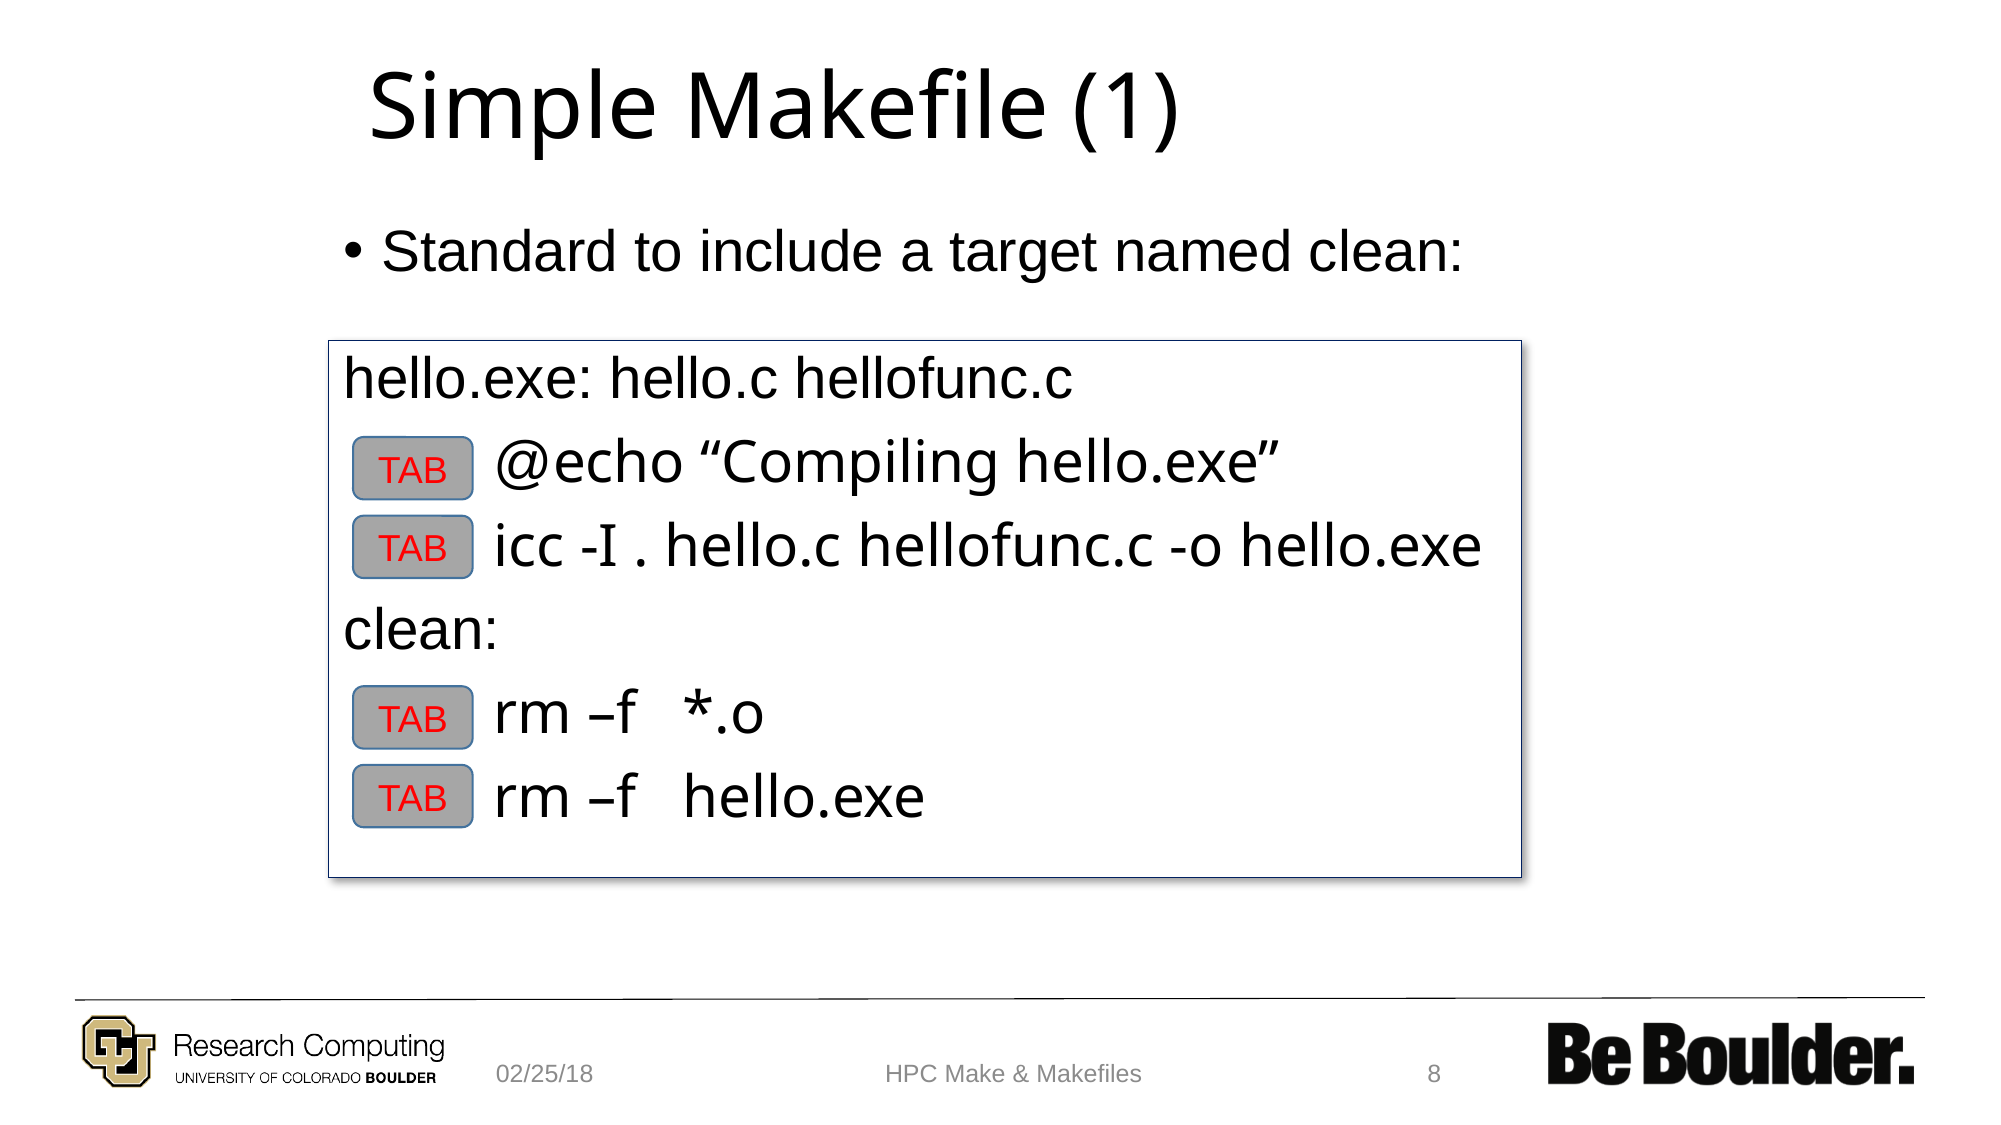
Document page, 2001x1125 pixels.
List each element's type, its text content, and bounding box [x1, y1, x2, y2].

footer HPC Make & Makefiles [676, 1042, 1352, 1103]
text_box TAB [351, 514, 474, 580]
slide_number 8 [1412, 1042, 1525, 1103]
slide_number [480, 1042, 615, 1103]
title Simple Makefile (1) [353, 0, 1647, 218]
text_box TAB [351, 763, 474, 829]
list Standard to include a target named clean: [328, 213, 1623, 341]
picture [1524, 1015, 1938, 1088]
text_box TAB [351, 435, 474, 501]
picture [81, 1015, 444, 1088]
text_box TAB [351, 685, 474, 750]
text_box hello.exe: hello.c hellofunc.c @echo “Compiling hello.exe” icc -I . hello.c hellofunc.c -o hello.exe clean: rm –f *.o rm –f hello.exe [328, 340, 1522, 878]
